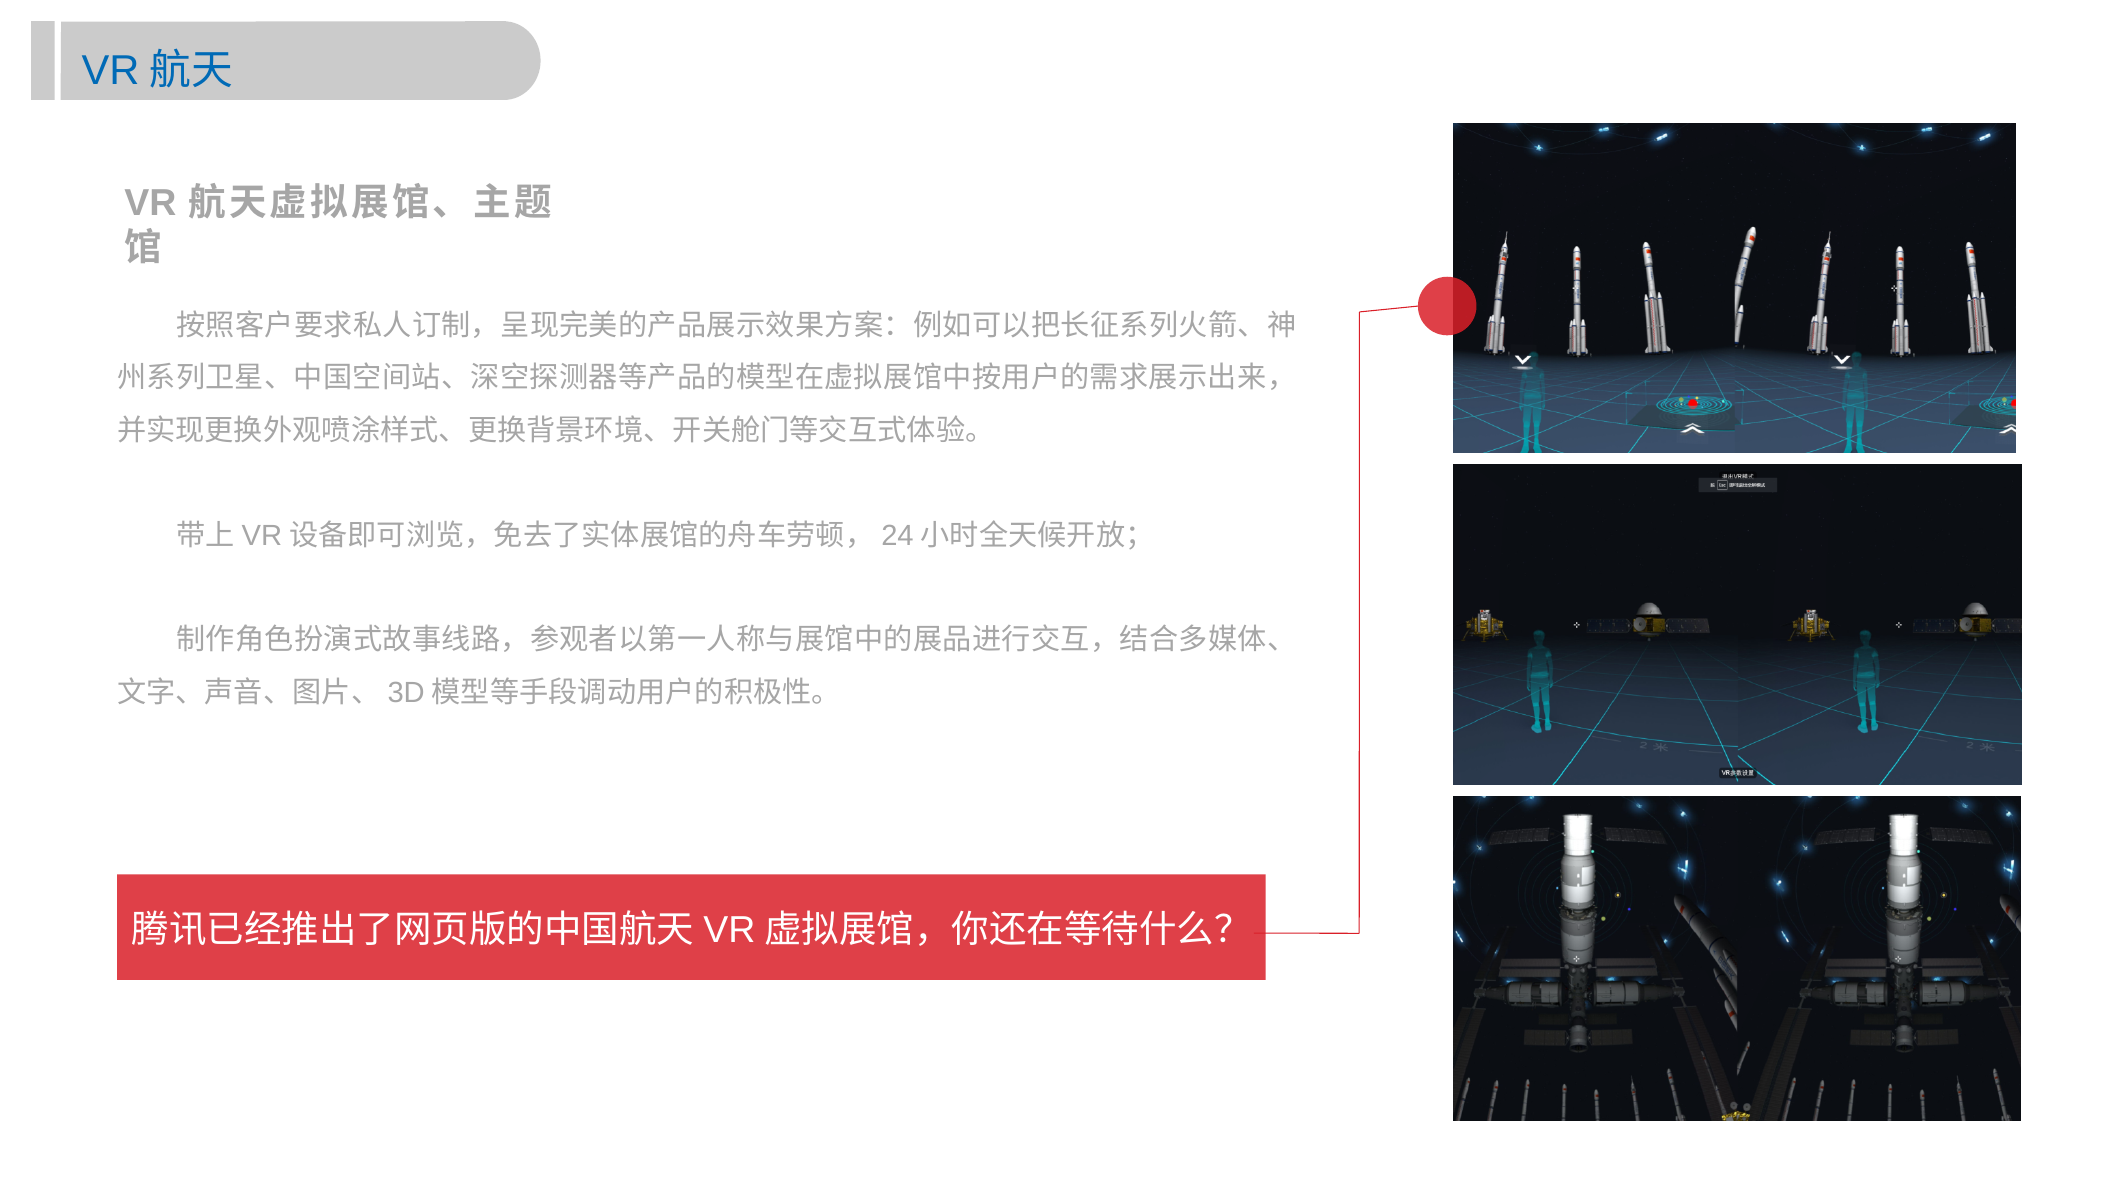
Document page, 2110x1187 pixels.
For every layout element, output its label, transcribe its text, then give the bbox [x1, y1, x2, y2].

text_box [30, 20, 56, 101]
text_box [538, 43, 542, 78]
picture [1453, 796, 2021, 1121]
picture [1453, 464, 2022, 785]
text_box VR航天 [70, 27, 538, 99]
text_box VR航天虚拟展馆、主题馆 [124, 177, 552, 223]
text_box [1359, 306, 1418, 312]
text_box 腾讯已经推出了网页版的中国航天VR虚拟展馆，你还在等待什么？ [117, 897, 1289, 1003]
text_box [116, 873, 1267, 981]
text_box [1416, 275, 1453, 337]
picture [1453, 123, 2016, 453]
text_box [59, 20, 525, 101]
text_box 按照客户要求私人订制，呈现完美的产品展示效果方案：例如可以把长征系列火箭、神州系列卫星、中国空间站、深空探测器等产品的模型在虚拟展馆中按用户的需求展示出来，并实现更换外观喷涂样式、更换背景环境、开关舱门等交互式体验。 带上VR设备即可浏览，免去了实体展馆的舟车劳顿，24小时全天候开放； 制作角色扮演式故事线路，参观者以第一人称与展馆中的展品进行交互，结合多媒体、文字、声音、图片、3D模型等手段调动用户的积极性。 [117, 288, 1297, 813]
